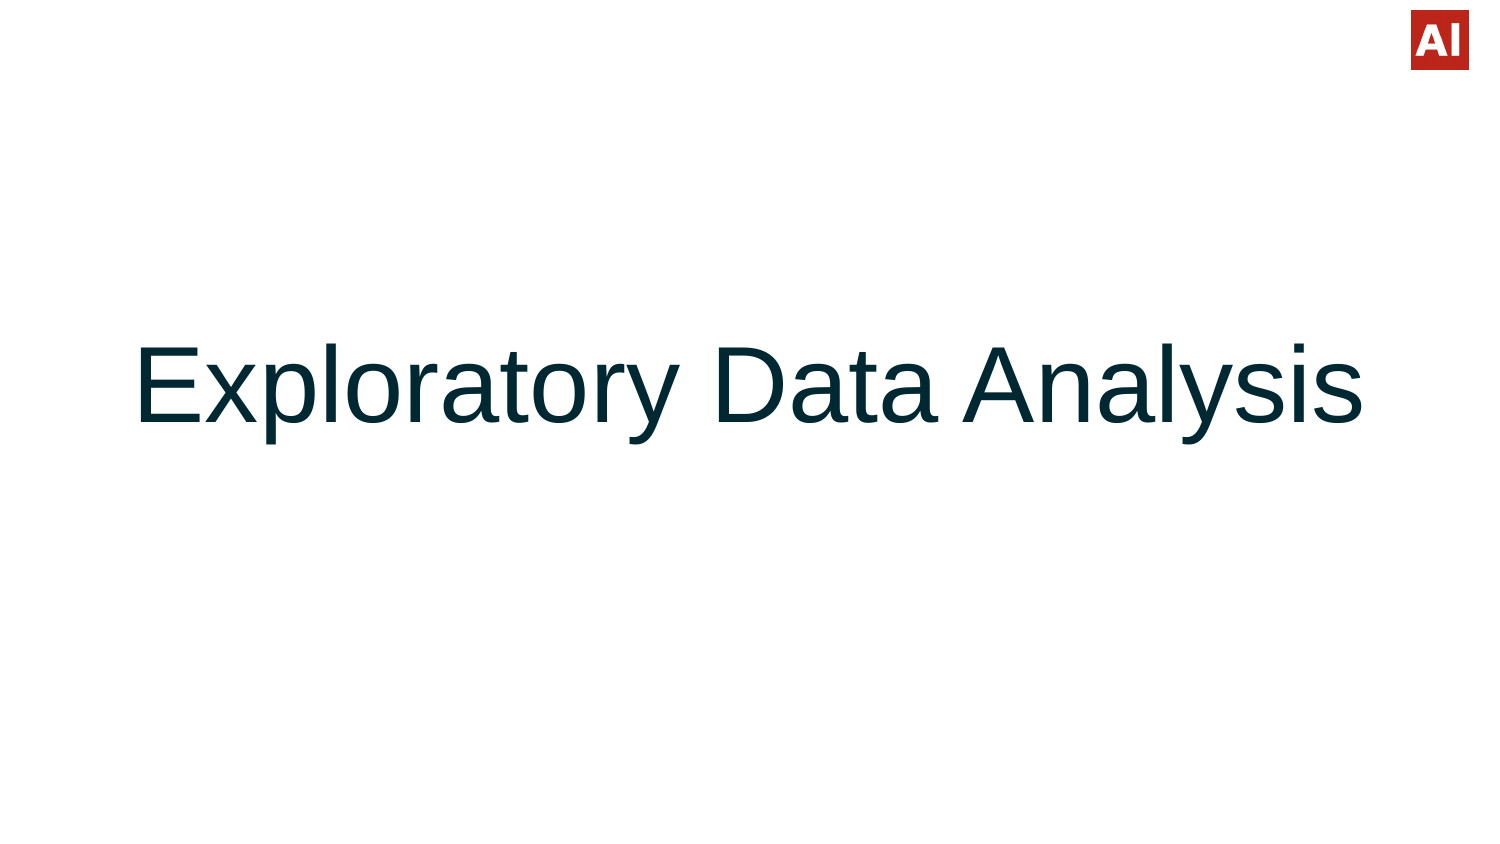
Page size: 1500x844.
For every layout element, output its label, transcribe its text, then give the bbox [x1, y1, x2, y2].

picture [1411, 10, 1469, 70]
title Exploratory Data Analysis [51, 122, 1449, 459]
